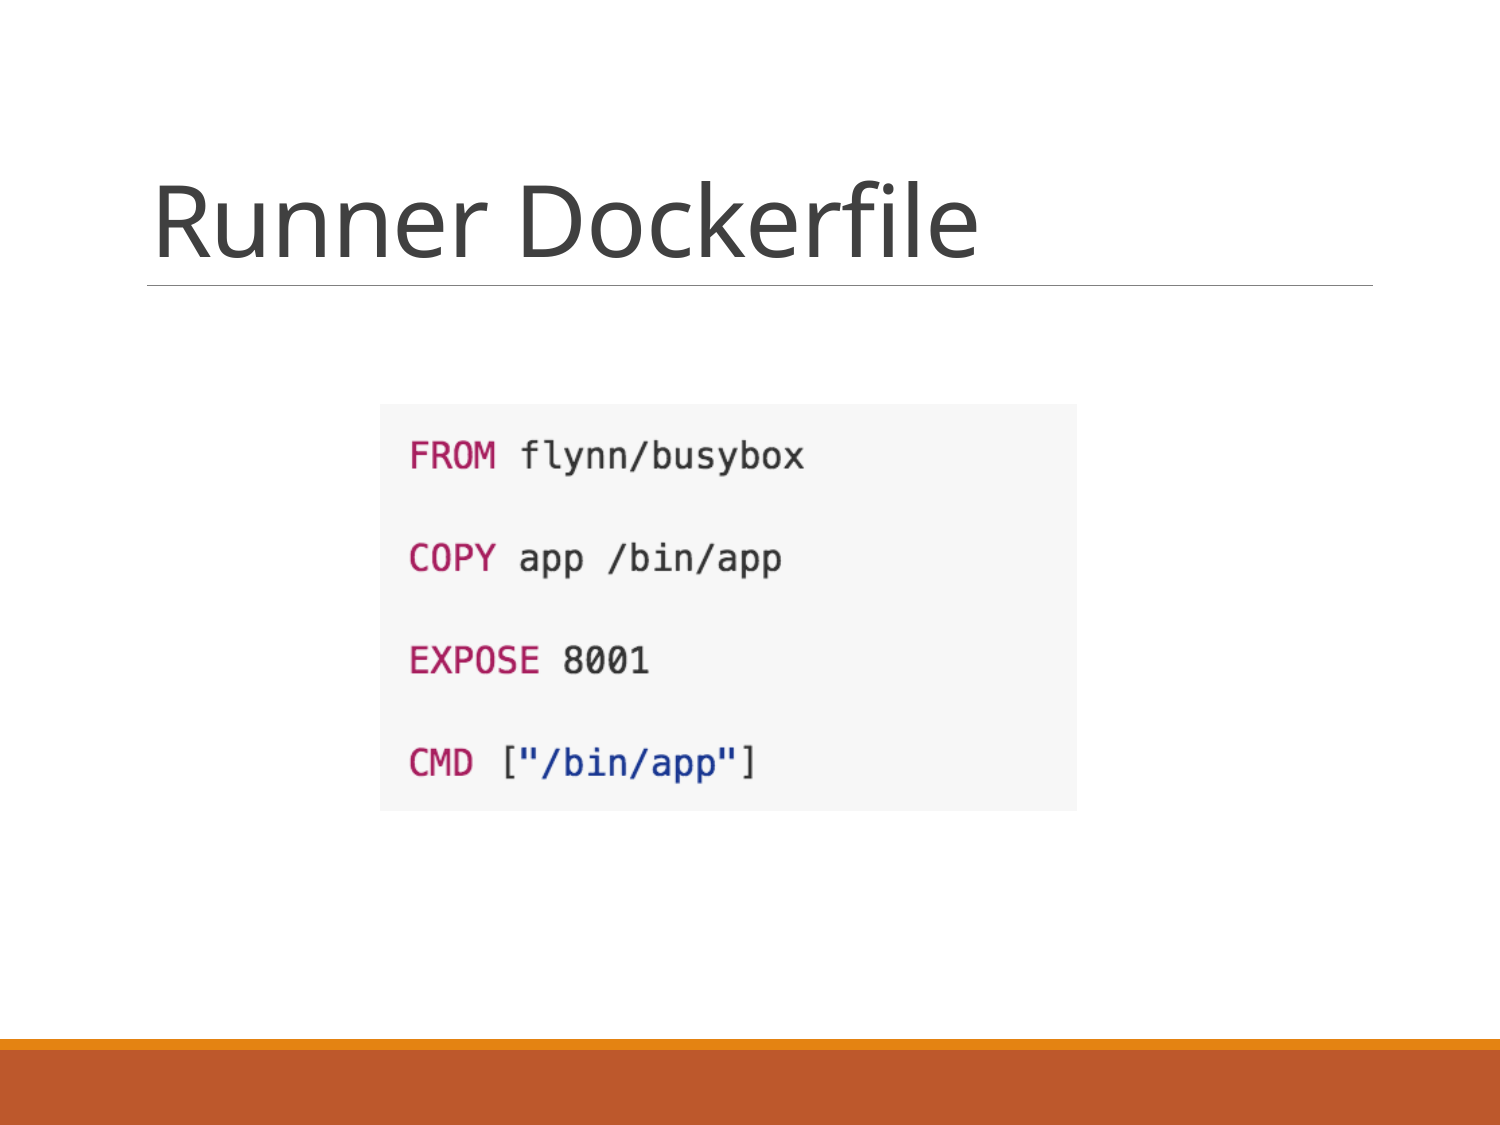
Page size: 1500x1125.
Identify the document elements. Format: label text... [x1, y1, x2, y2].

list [380, 404, 1078, 811]
title Runner Dockerfile [135, 47, 1373, 285]
